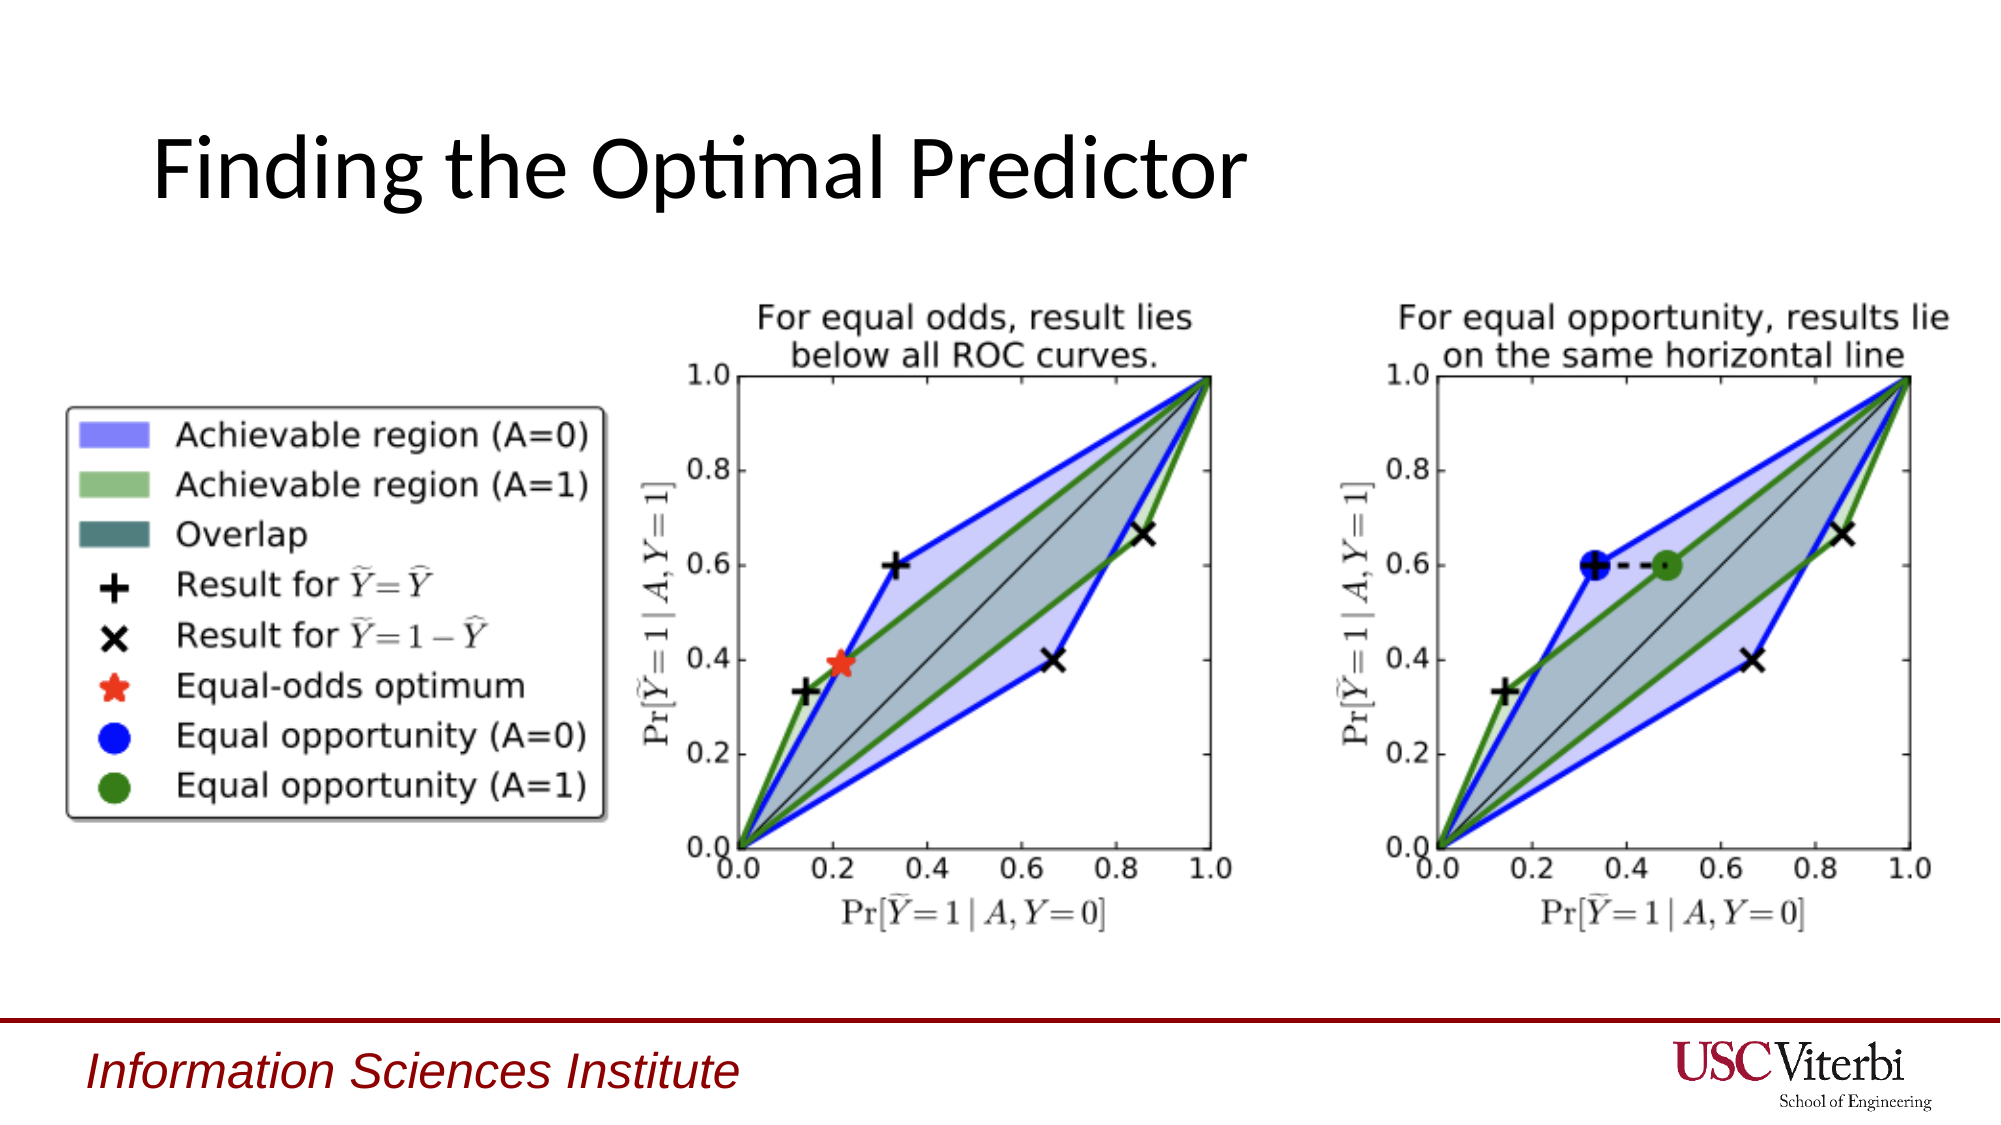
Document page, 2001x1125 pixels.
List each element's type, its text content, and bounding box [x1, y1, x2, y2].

title Finding the Optimal Predictor [137, 59, 1863, 278]
picture [1641, 1027, 1964, 1118]
picture [43, 301, 1957, 942]
